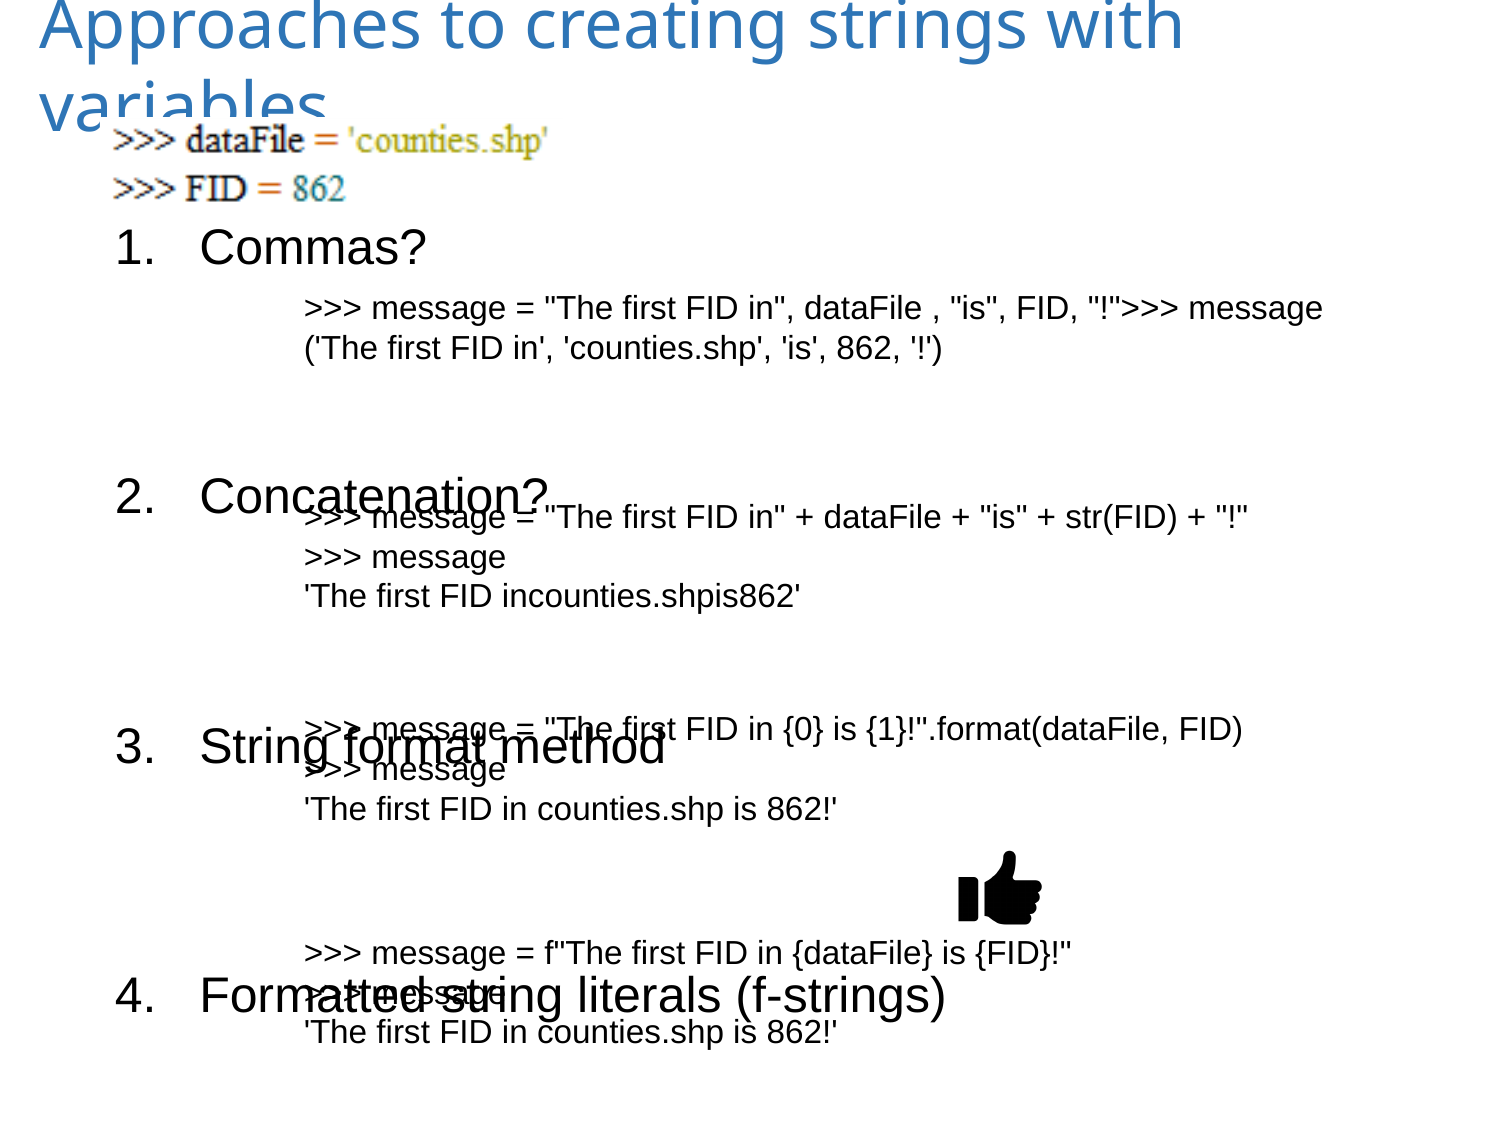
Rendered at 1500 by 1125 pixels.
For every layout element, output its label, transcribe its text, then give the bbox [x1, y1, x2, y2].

list Commas? Concatenation? String format method Formatted string literals (f-strings) [24, 137, 1450, 1025]
text_box >>> message = f"The first FID in {dataFile} is {FID}!" >>> message 'The first FID in counties.shp is 862!' [289, 923, 1327, 1058]
text_box >>> message = "The first FID in {0} is {1}!".format(dataFile, FID) >>> message 'The first FID in counties.shp is 862!' [289, 699, 1447, 835]
text_box >>> message = "The first FID in", dataFile , "is", FID, "!">>> message ('The first FID in', 'counties.shp', 'is', 862, '!') [289, 278, 1364, 374]
picture [949, 837, 1050, 938]
picture [99, 117, 563, 210]
text_box >>> message = "The first FID in" + dataFile + "is" + str(FID) + "!" >>> message 'The first FID incounties.shpis862' [289, 487, 1400, 622]
title Approaches to creating strings with variables [24, 24, 1475, 100]
